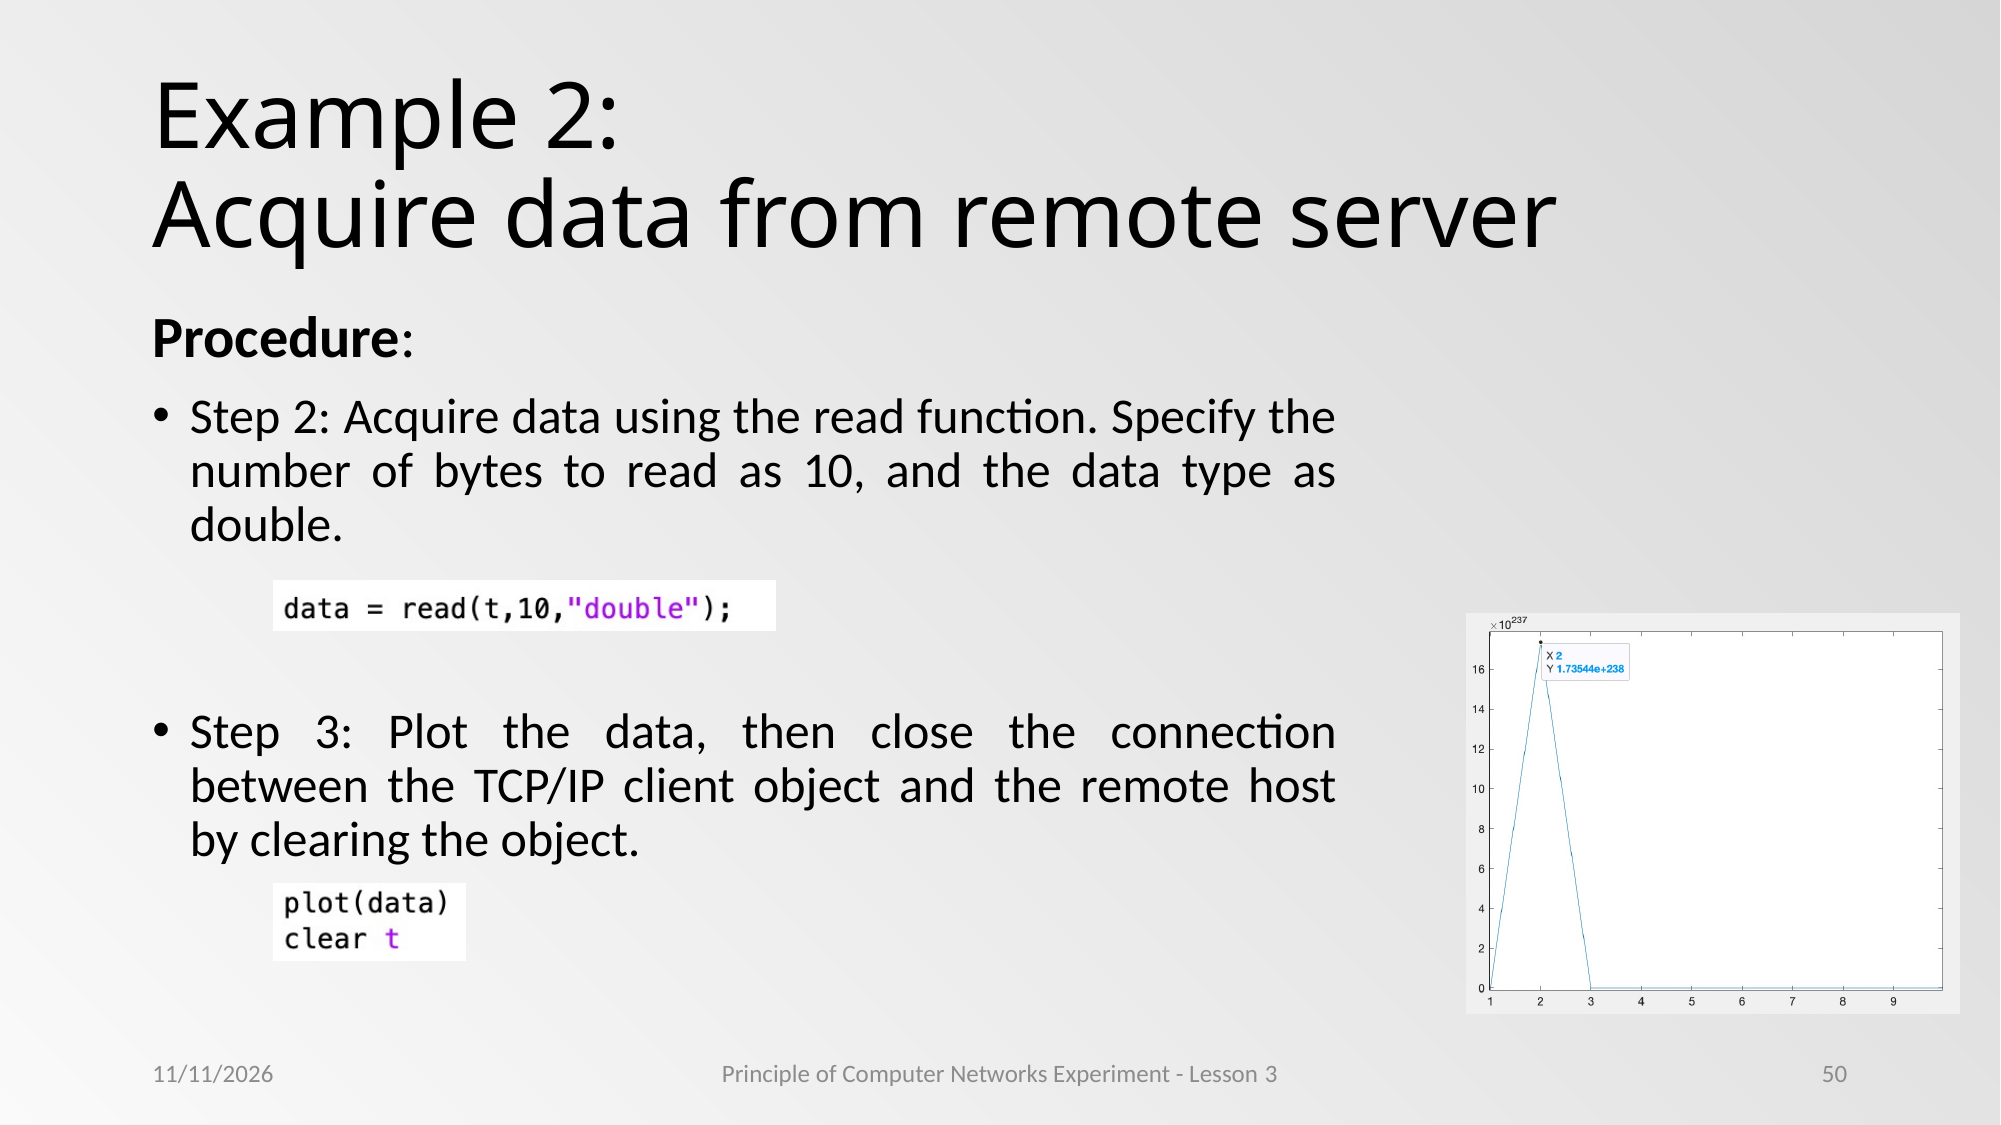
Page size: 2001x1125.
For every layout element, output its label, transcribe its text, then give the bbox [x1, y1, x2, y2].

list Procedure: Step 2: Acquire data using the read function. Specify the number of bytes to read as 10, and the data type as double. Step 3: Plot the data, then close the connection between the TCP/IP client object and the remote host by clearing the object. [137, 299, 1353, 1043]
picture [273, 883, 466, 961]
picture [273, 580, 776, 631]
picture [1466, 613, 1960, 1014]
slide_number 50 [1412, 1042, 1863, 1103]
title Example 2: Acquire data from remote server [137, 59, 1863, 278]
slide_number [137, 1042, 588, 1103]
footer Principle of Computer Networks Experiment - Lesson 3 [662, 1042, 1338, 1103]
